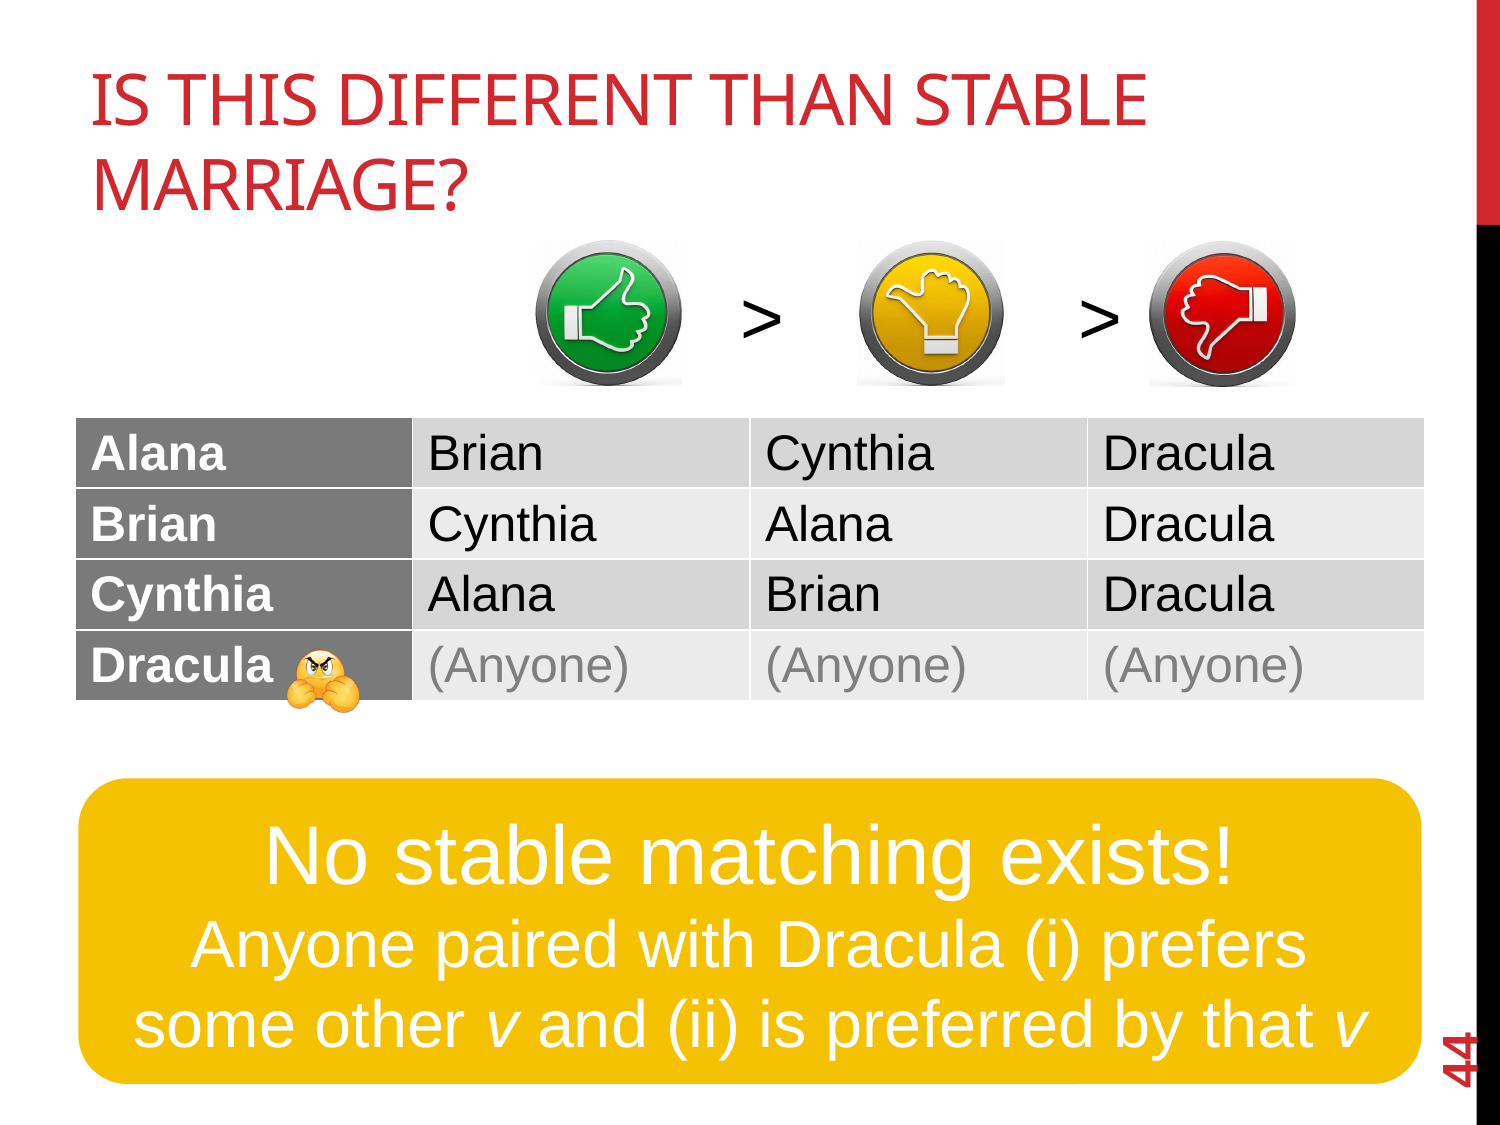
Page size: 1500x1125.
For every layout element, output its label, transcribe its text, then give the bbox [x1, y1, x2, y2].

table_cell Alana [413, 560, 749, 629]
table_cell Dracula [1088, 560, 1424, 629]
picture [1149, 240, 1296, 387]
text_box > [1050, 262, 1148, 368]
text_box No stable matching exists! Anyone paired with Dracula (i) prefers some other v and (ii) is preferred by that v [71, 771, 1429, 1091]
title Is this different than stable marriage? [75, 45, 1425, 233]
table_header Cynthia [751, 418, 1087, 487]
table_cell Brian [76, 489, 412, 558]
picture [533, 239, 682, 387]
table_cell Dracula [76, 631, 412, 700]
slide_number 44 [1427, 887, 1488, 1104]
table_cell Cynthia [76, 560, 412, 629]
table_cell (Anyone) [751, 631, 1087, 700]
picture [857, 240, 1006, 387]
table_header Dracula [1088, 418, 1424, 487]
table_header Alana [76, 418, 412, 487]
table_header Brian [413, 418, 749, 487]
picture [285, 643, 362, 720]
table_cell Brian [751, 560, 1087, 629]
table_cell Dracula [1088, 489, 1424, 558]
table_cell (Anyone) [413, 631, 749, 700]
table_cell (Anyone) [1088, 631, 1424, 700]
text_box > [712, 262, 813, 368]
table_cell Cynthia [413, 489, 749, 558]
table_cell Alana [751, 489, 1087, 558]
